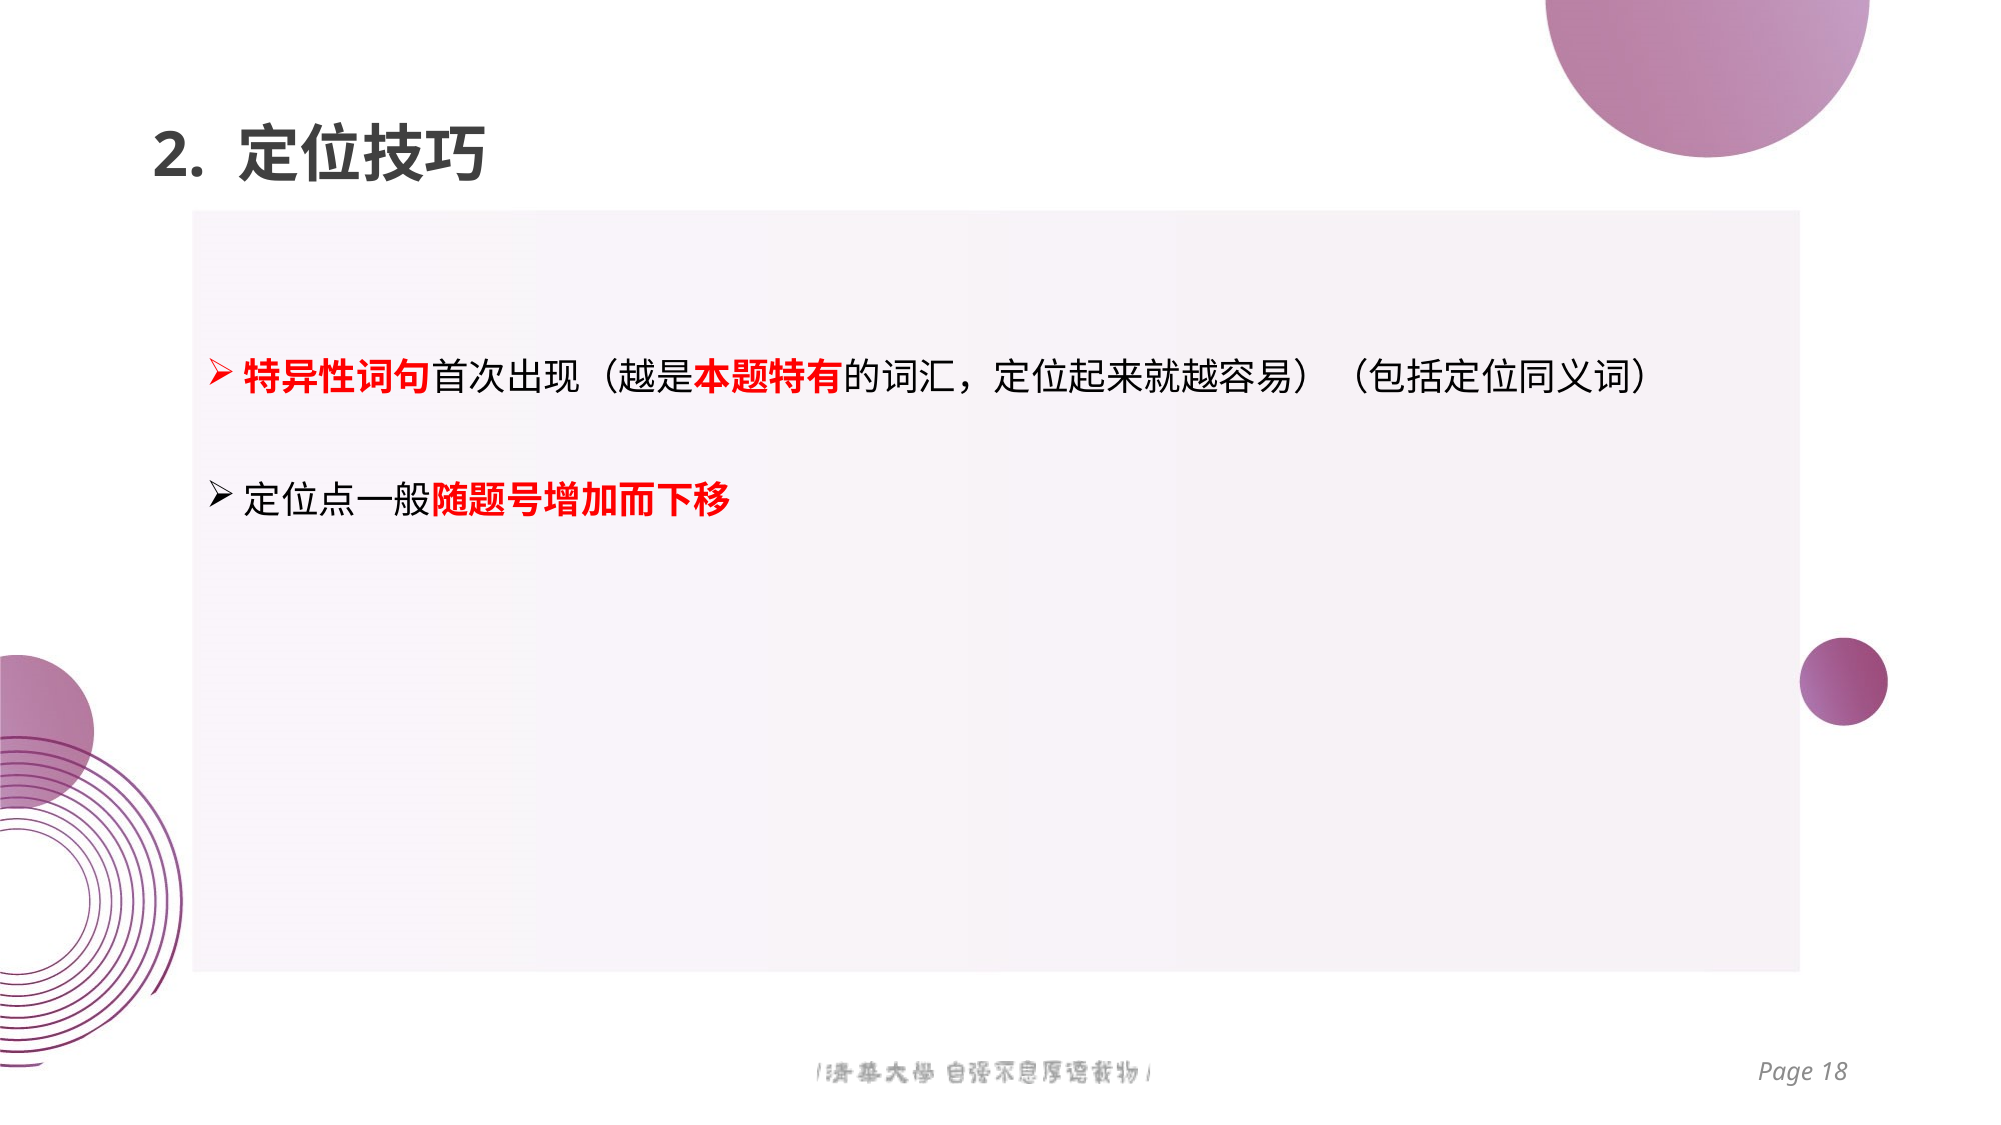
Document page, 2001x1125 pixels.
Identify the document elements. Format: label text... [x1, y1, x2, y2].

picture [0, 0, 2001, 1125]
list 特异性词句首次出现（越是本题特有的词汇，定位起来就越容易）（包括定位同义词） 定位点一般随题号增加而下移 [191, 223, 1798, 968]
title 2. 定位技巧 [137, 108, 1543, 205]
slide_number Page 18 [1412, 1042, 1863, 1103]
